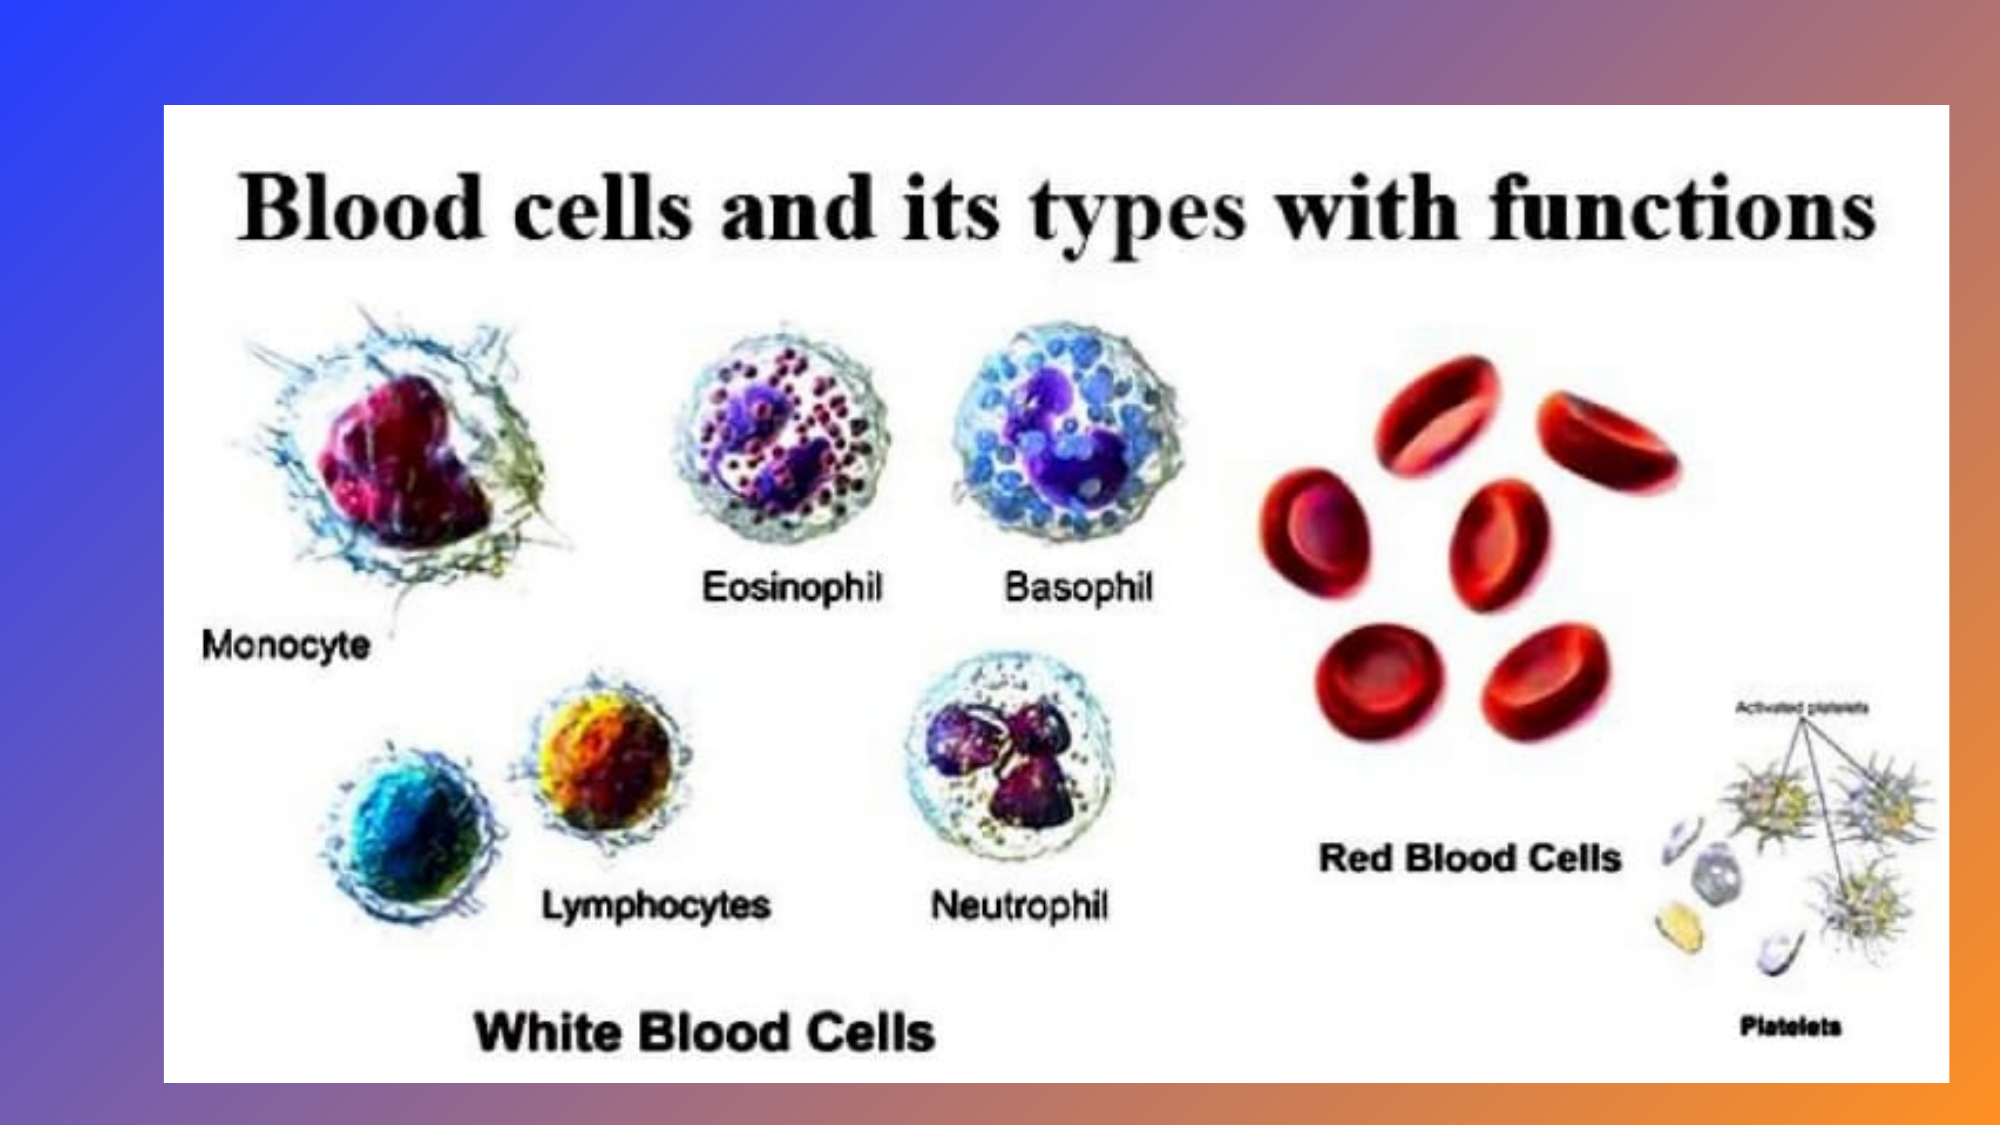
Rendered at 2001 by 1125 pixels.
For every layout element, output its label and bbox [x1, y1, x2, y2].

list [163, 104, 1950, 1083]
text_box [0, 0, 2000, 1125]
